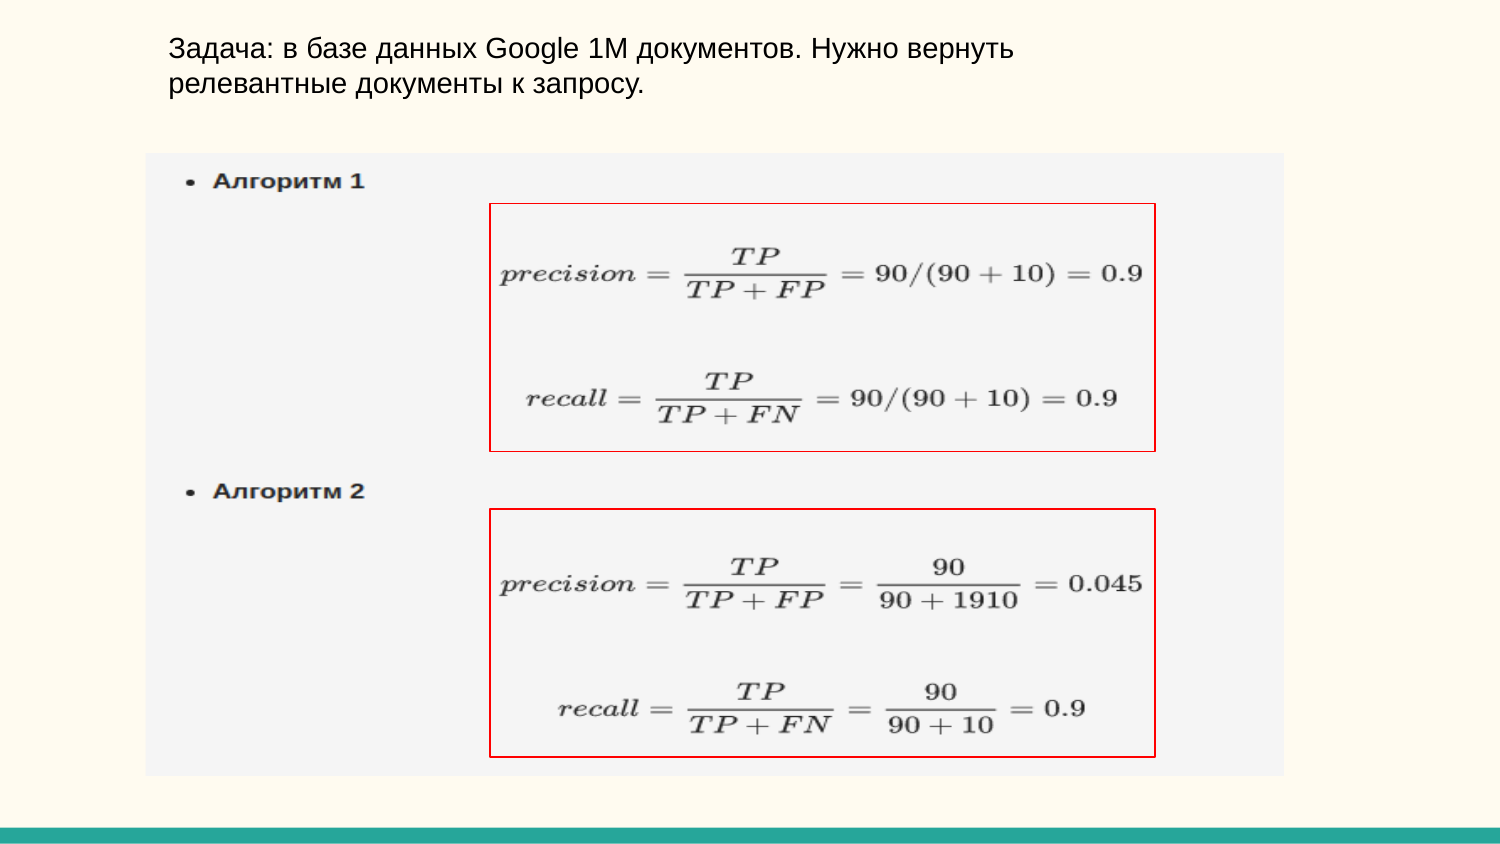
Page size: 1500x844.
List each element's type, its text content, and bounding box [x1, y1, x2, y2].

text_box Задача: в базе данных Google 1М документов. Нужно вернуть релевантные документы к запросу. [153, 13, 1114, 127]
picture [145, 153, 1285, 776]
